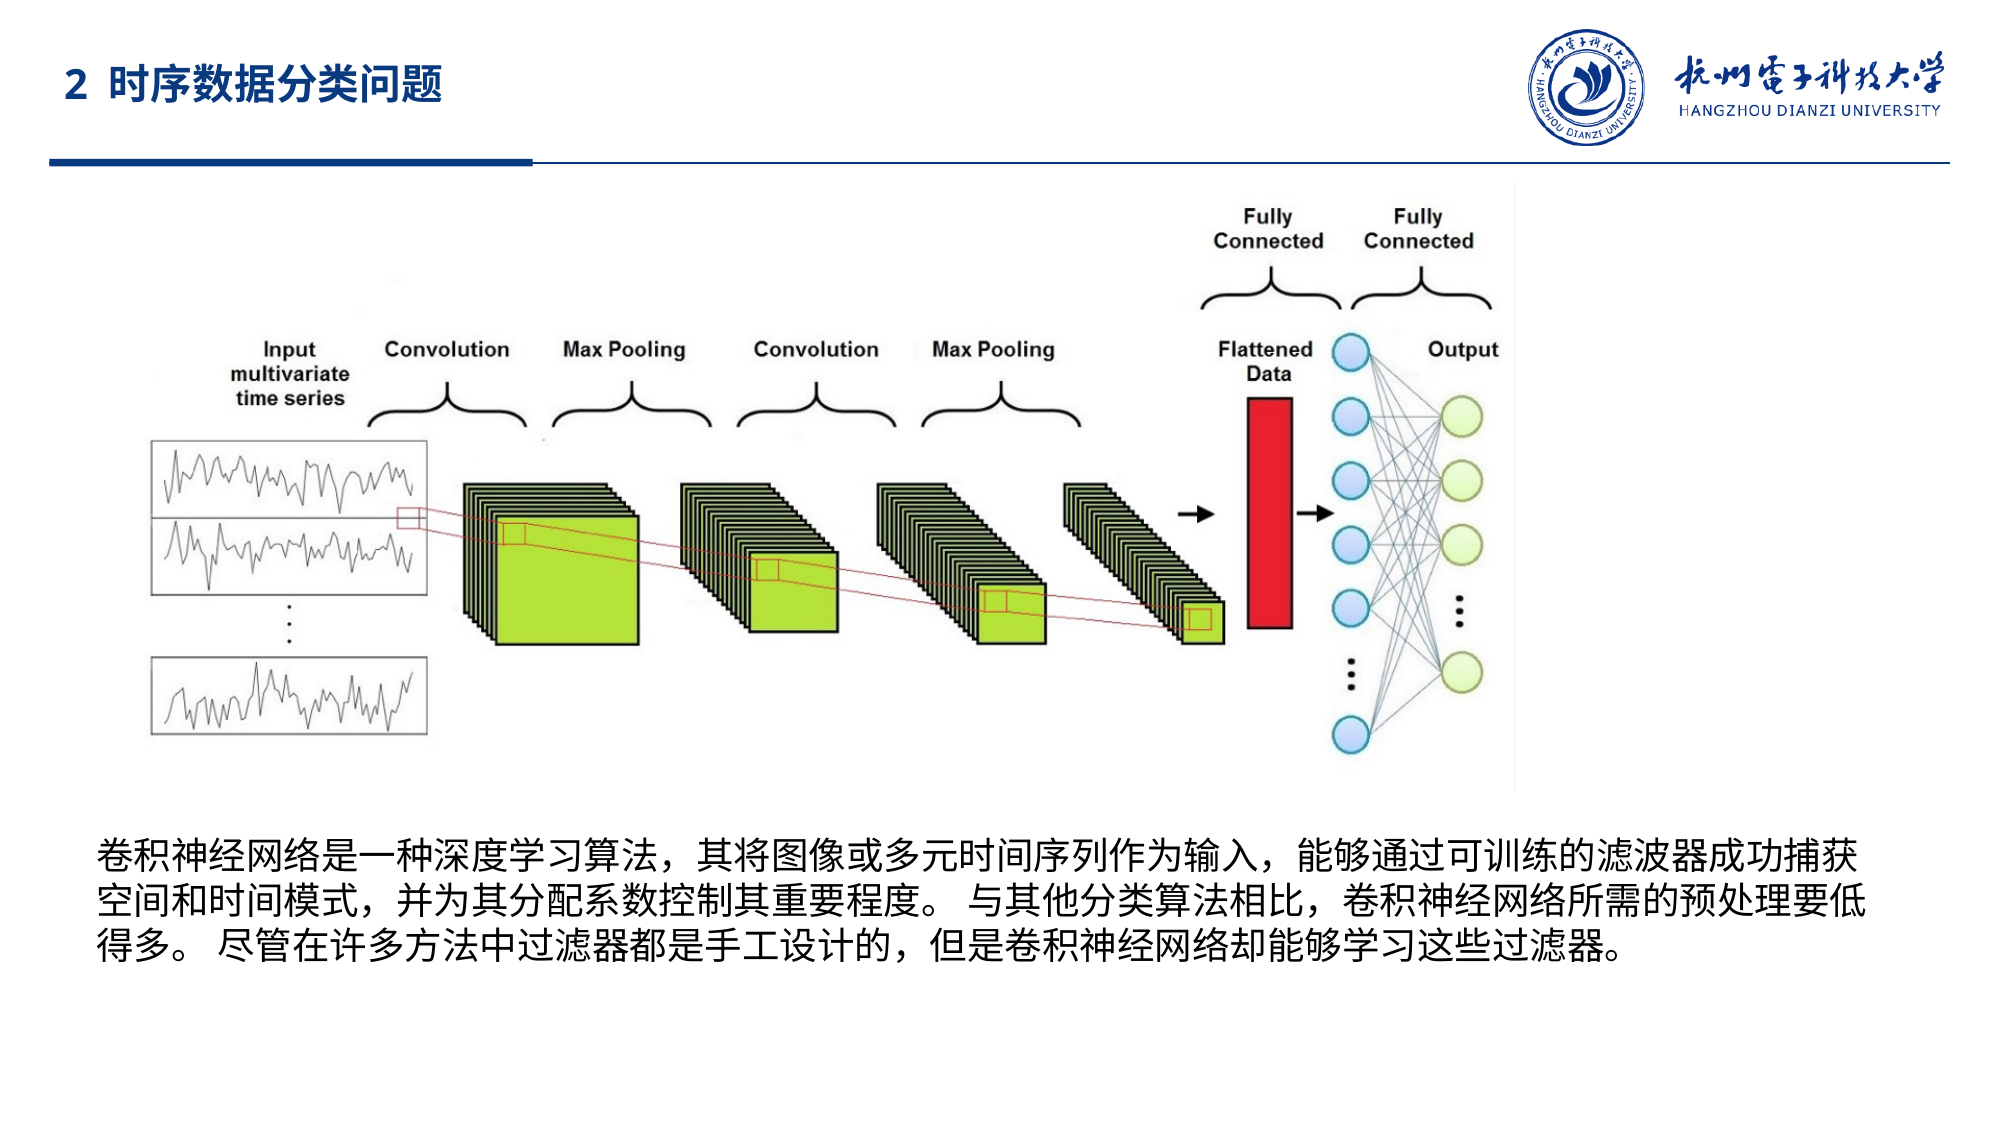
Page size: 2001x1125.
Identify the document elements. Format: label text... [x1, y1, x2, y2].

text_box 2 时序数据分类问题 [49, 50, 1448, 115]
text_box 卷积神经网络是一种深度学习算法，其将图像或多元时间序列作为输入，能够通过可训练的滤波器成功捕获空间和时间模式，并为其分配系数控制其重要程度。 与其他分类算法相比，卷积神经网络所需的预处理要低得多。 尽管在许多方法中过滤器都是手工设计的，但是卷积神经网络却能够学习这些过滤器。 [81, 824, 1903, 975]
text_box [48, 158, 534, 167]
picture [1528, 29, 1944, 146]
picture [109, 183, 1516, 792]
